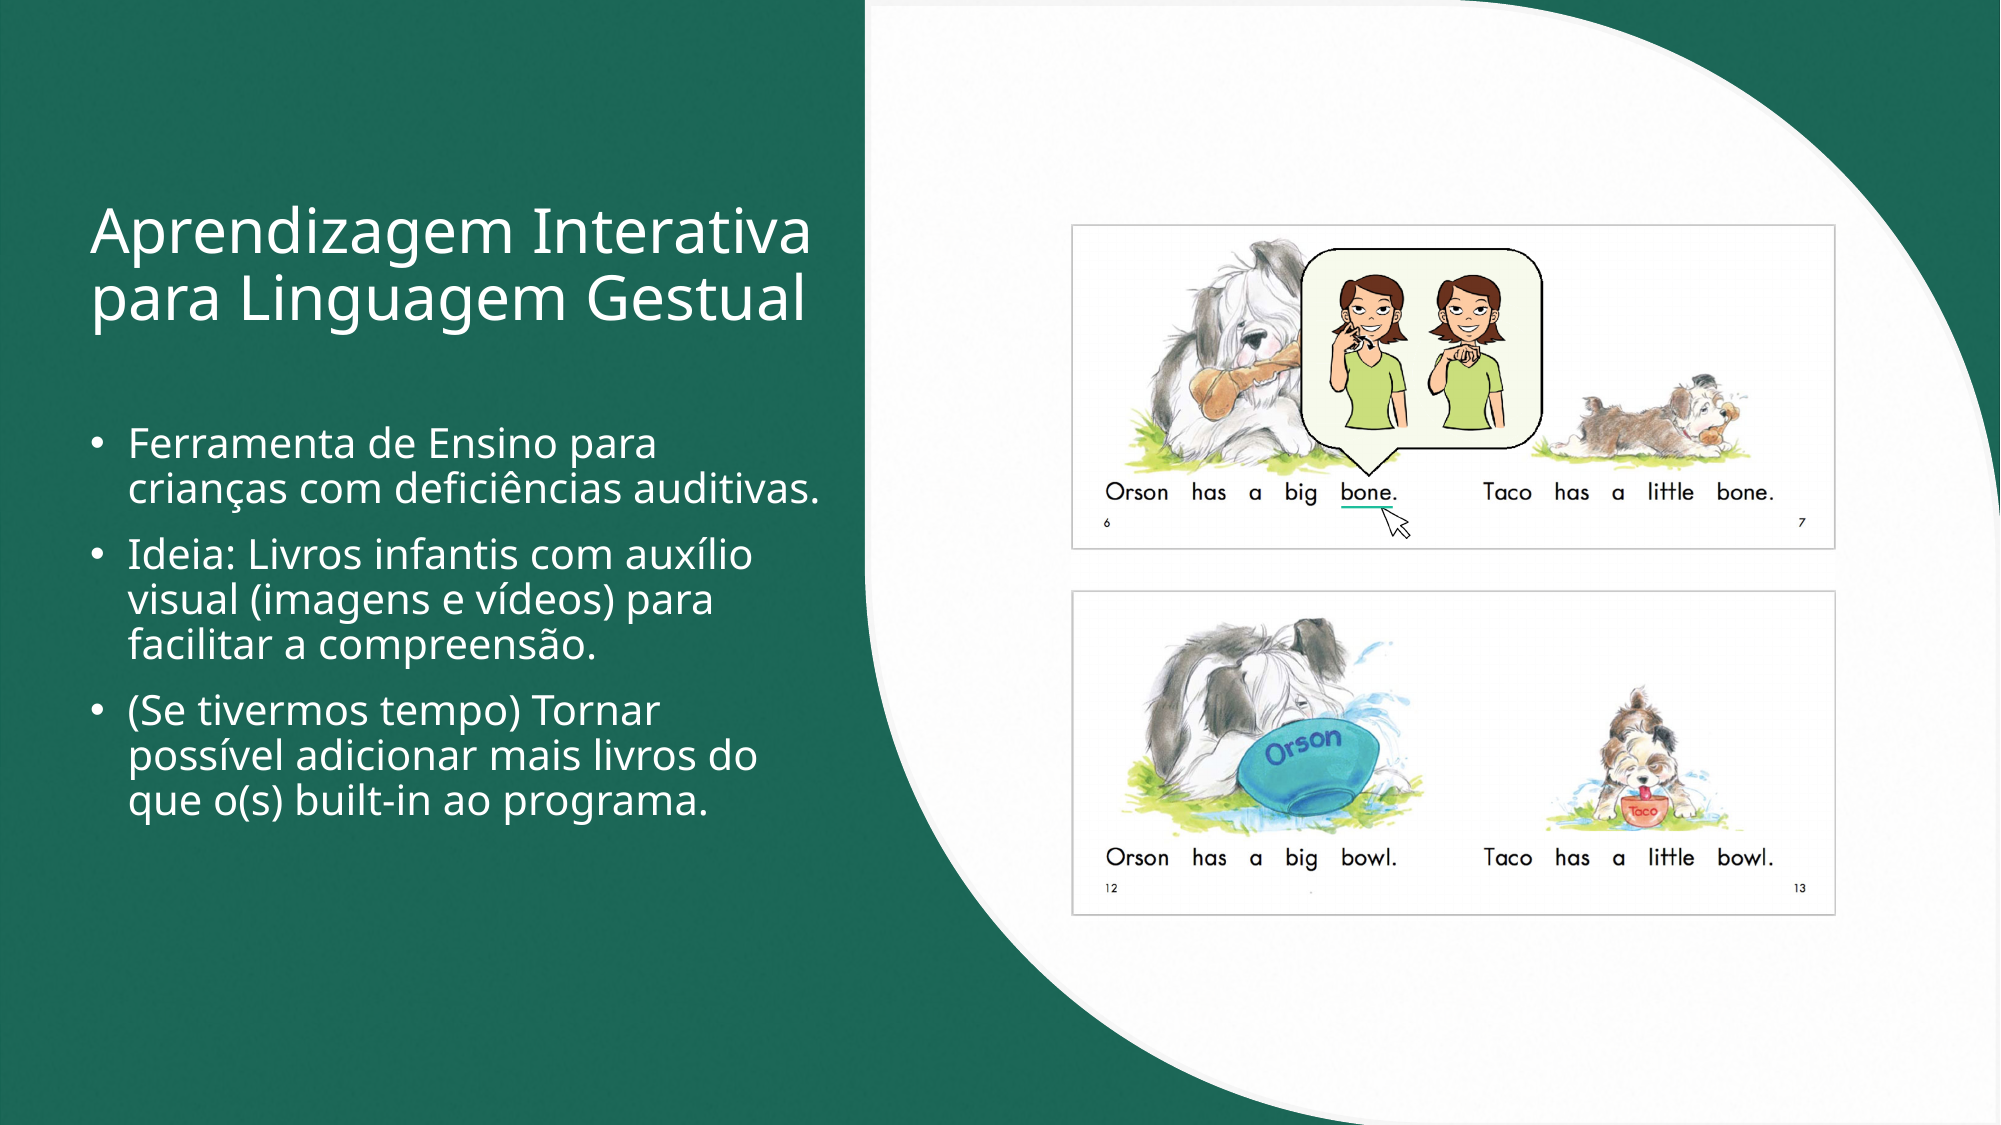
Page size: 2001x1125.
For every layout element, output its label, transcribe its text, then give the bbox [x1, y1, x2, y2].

title Aprendizagem Interativa para Linguagem Gestual [75, 124, 837, 342]
list Ferramenta de Ensino para crianças com deficiências auditivas. Ideia: Livros infantis com auxílio visual (imagens e vídeos) para facilitar a compreensão. (Se tivermos tempo) Tornar possível adicionar mais livros do que o(s) built-in ao programa. [75, 414, 837, 1053]
picture [1070, 224, 1836, 922]
text_box [0, 0, 2000, 1125]
